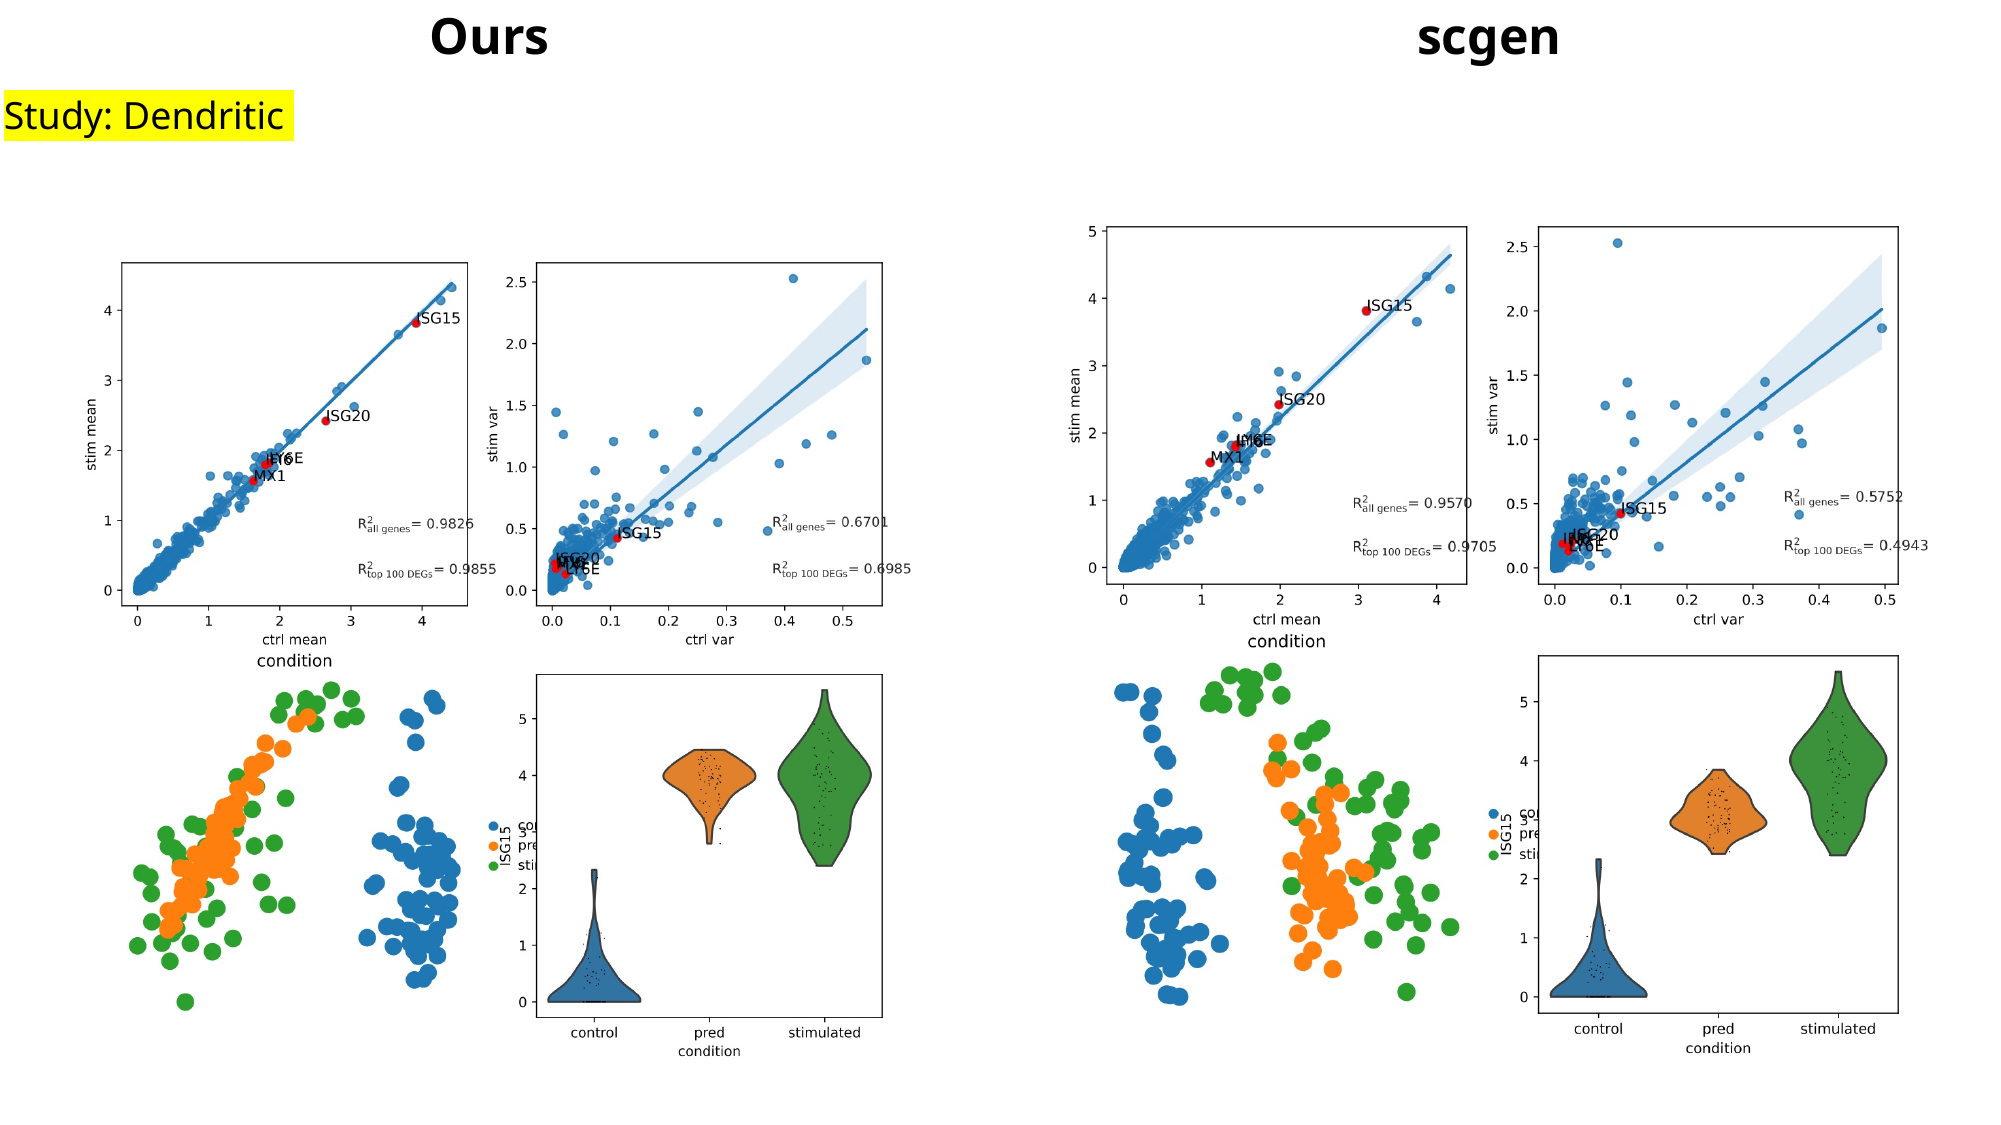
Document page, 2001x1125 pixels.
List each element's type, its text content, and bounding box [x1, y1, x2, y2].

list scgen [979, 0, 2000, 74]
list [979, 104, 2000, 1125]
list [0, 145, 980, 1125]
text_box Study: Dendritic [0, 85, 309, 145]
list Ours [0, 0, 979, 74]
